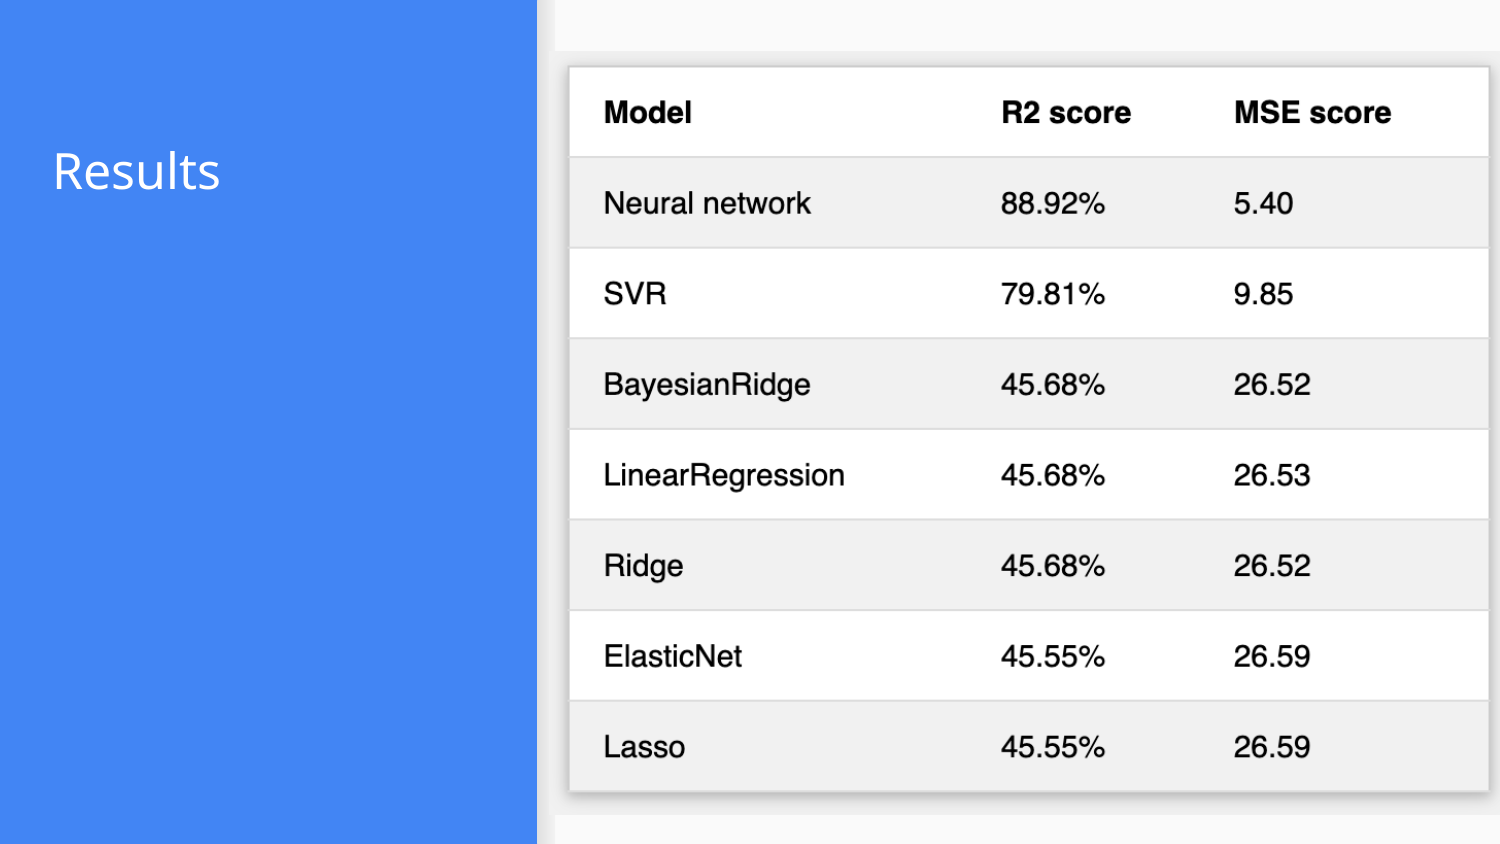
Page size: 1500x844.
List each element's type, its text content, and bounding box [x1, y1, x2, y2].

picture [549, 51, 1500, 816]
title Results [37, 58, 498, 216]
